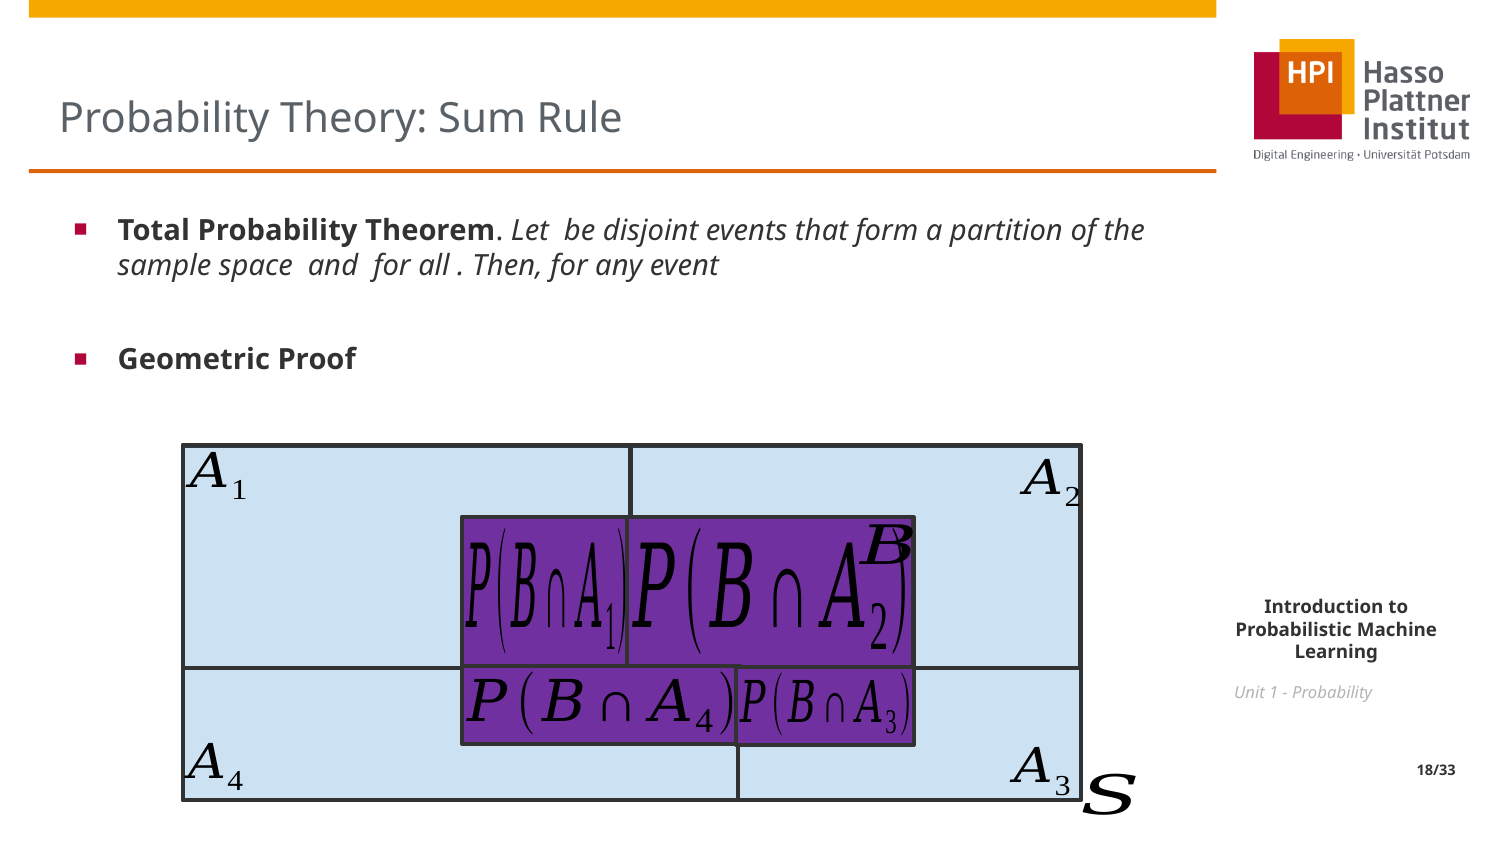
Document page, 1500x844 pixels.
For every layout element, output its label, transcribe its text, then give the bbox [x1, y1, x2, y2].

text_box [181, 666, 737, 802]
title Probability Theory: Sum Rule [58, 17, 1187, 170]
text_box [181, 443, 628, 666]
picture [1254, 39, 1470, 161]
text_box [628, 443, 1083, 666]
text_box [736, 666, 1083, 802]
